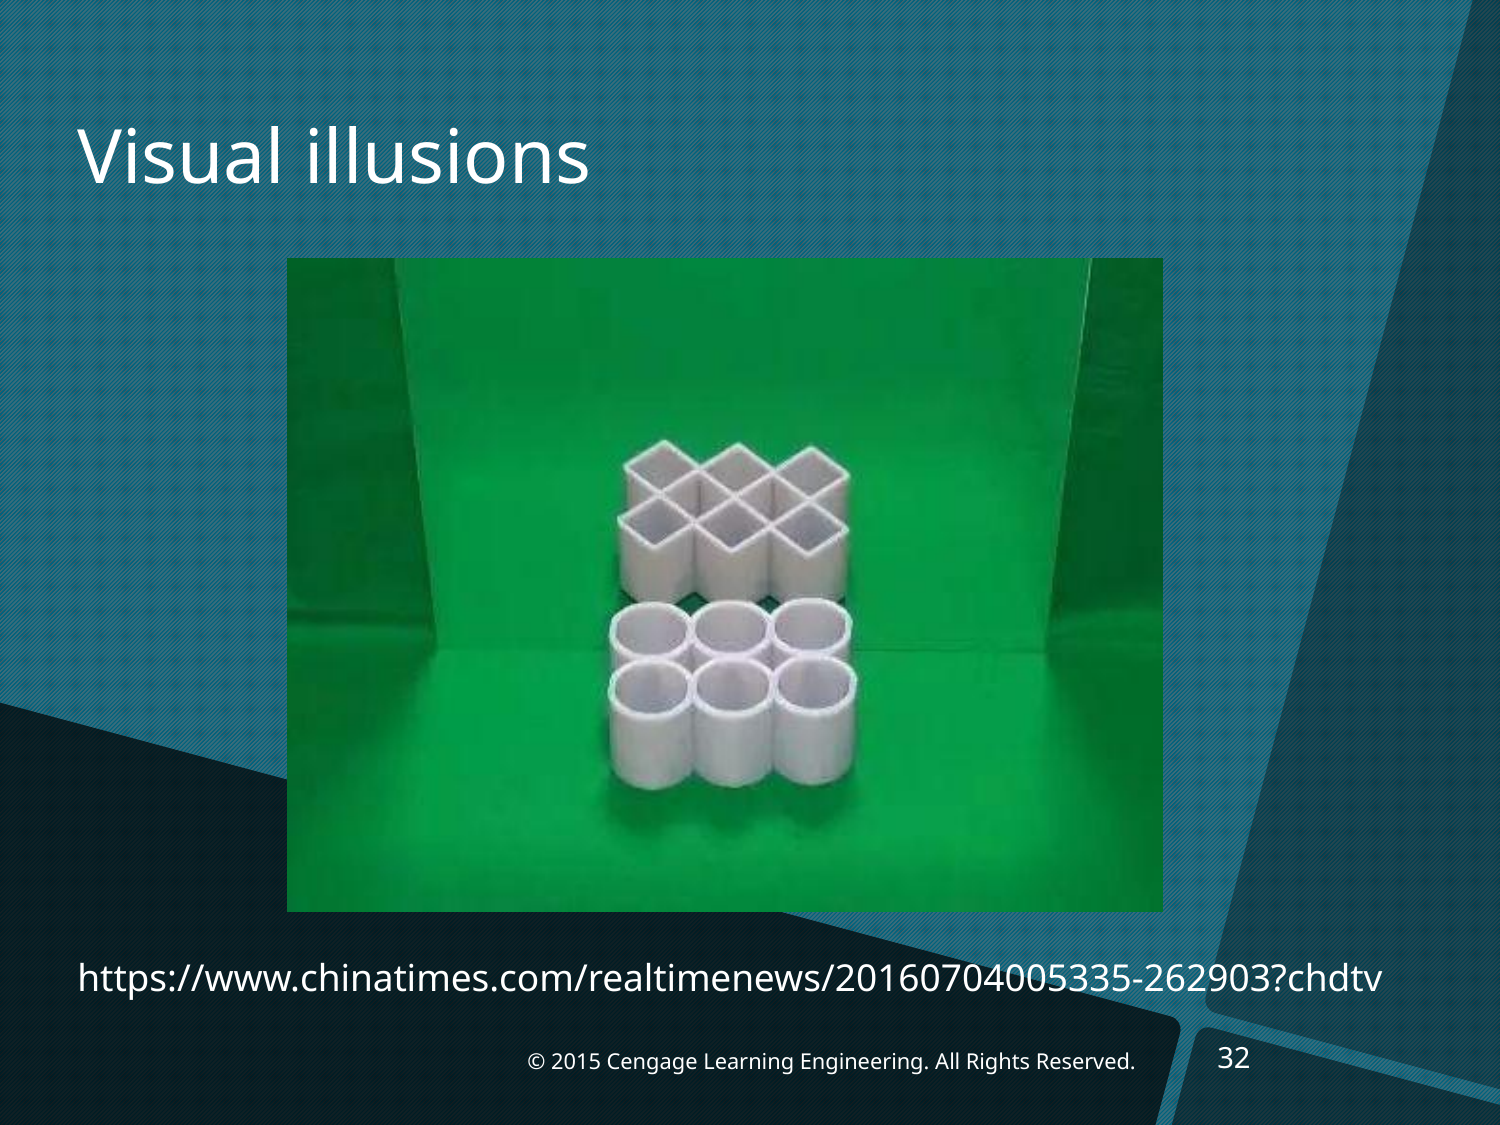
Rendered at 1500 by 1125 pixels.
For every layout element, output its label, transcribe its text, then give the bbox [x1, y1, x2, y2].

picture [286, 258, 1163, 913]
footer © 2015 Cengage Learning Engineering. All Rights Reserved. [512, 1032, 1163, 1093]
title Visual illusions [62, 82, 1463, 225]
list https://www.chinatimes.com/realtimenews/20160704005335-262903?chdtv [62, 946, 1463, 1007]
slide_number 32 [1202, 1024, 1463, 1094]
